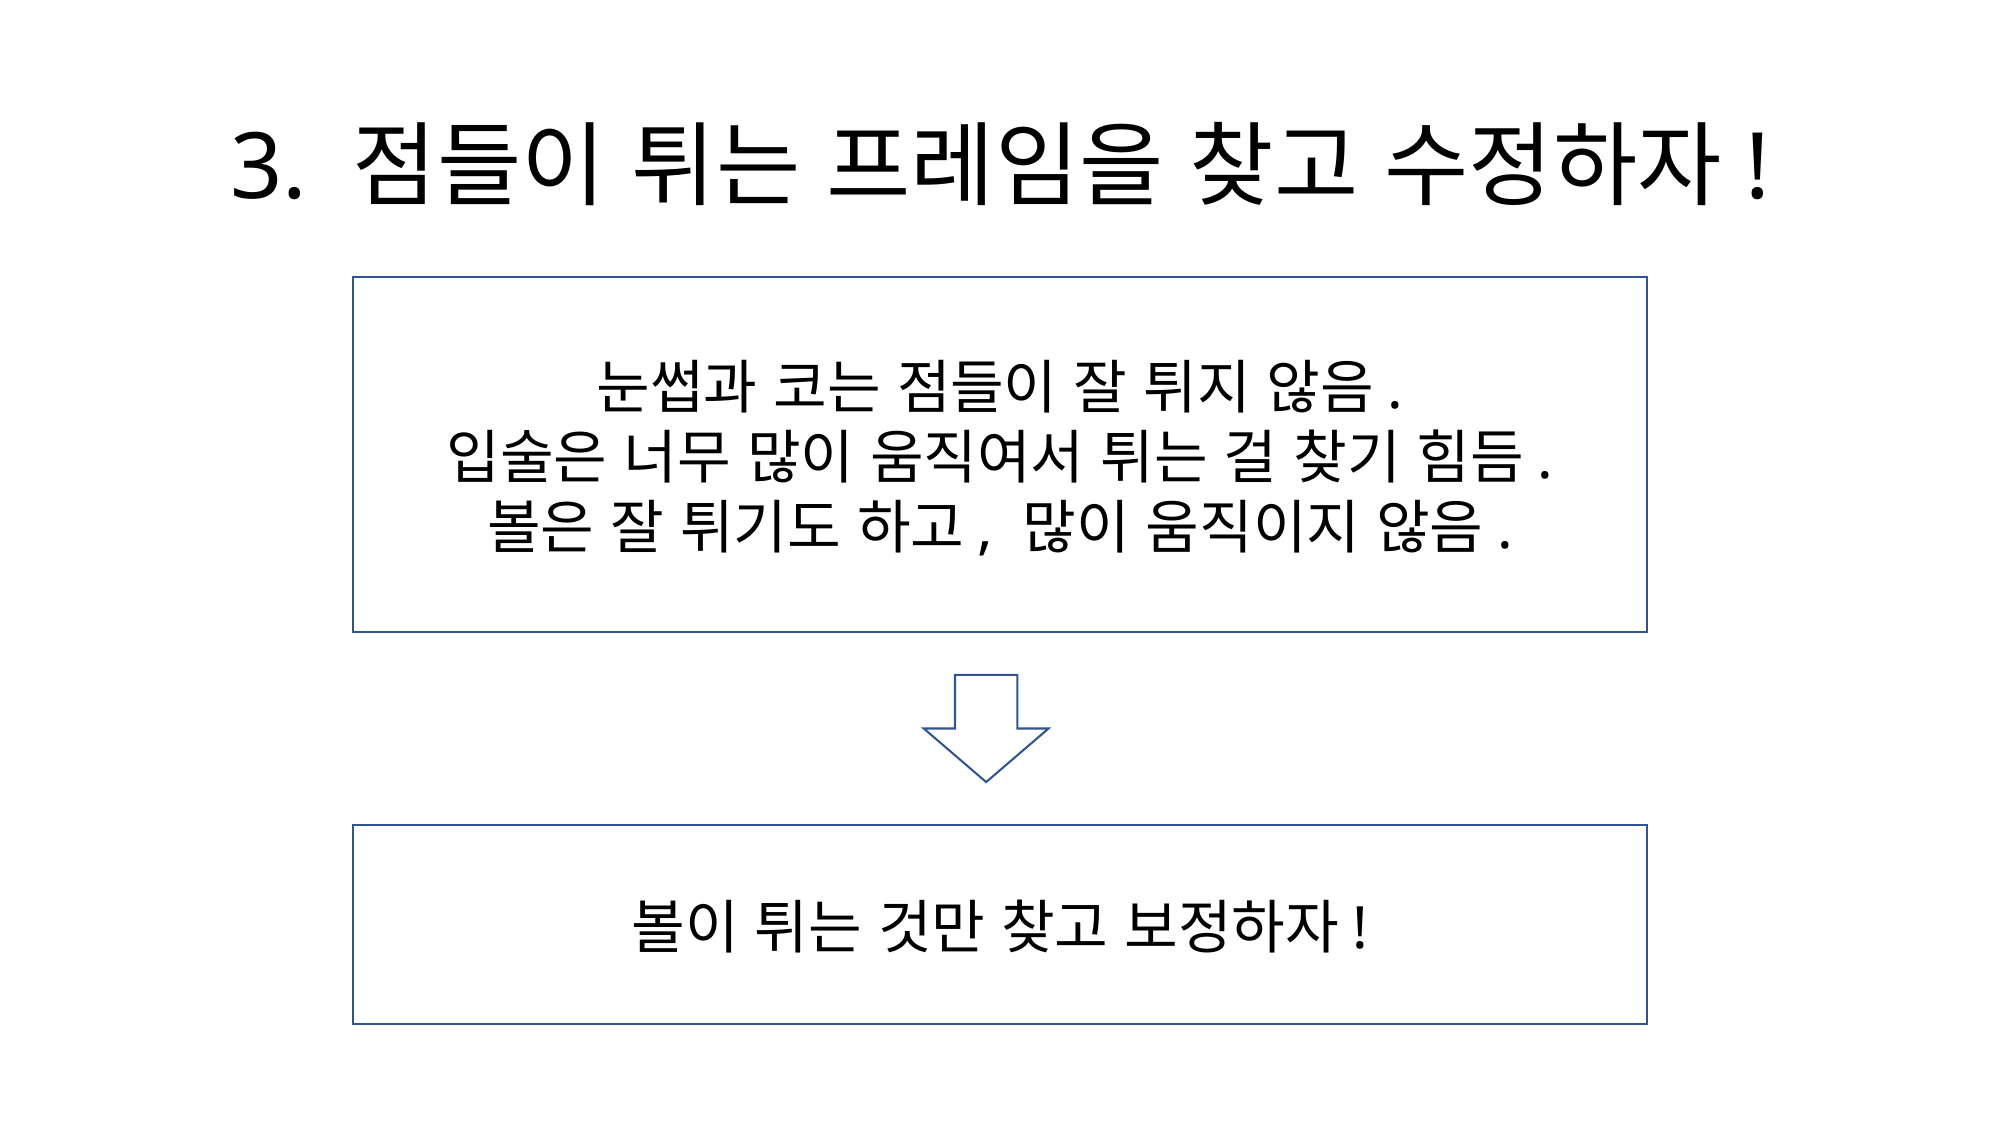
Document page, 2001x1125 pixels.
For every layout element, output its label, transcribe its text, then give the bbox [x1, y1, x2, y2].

title 3. 점들이 튀는 프레임을 찾고 수정하자! [137, 59, 1863, 278]
text_box 눈썹과 코는 점들이 잘 튀지 않음. 입술은 너무 많이 움직여서 튀는 걸 찾기 힘듬. 볼은 잘 튀기도 하고, 많이 움직이지 않음. [352, 276, 1648, 633]
text_box 볼이 튀는 것만 찾고 보정하자! [352, 824, 1648, 1025]
text_box [921, 673, 1052, 784]
